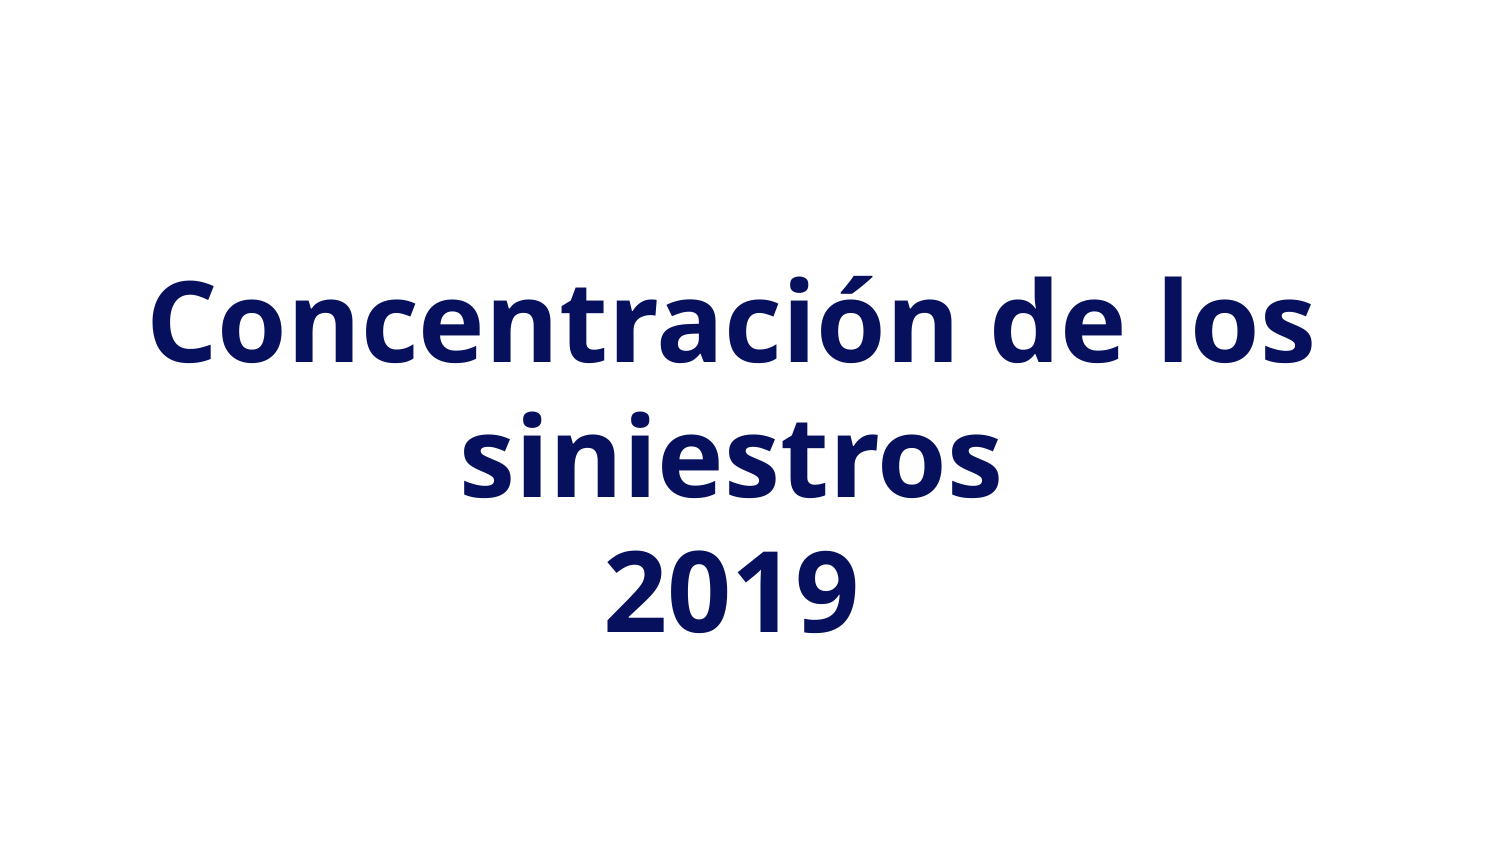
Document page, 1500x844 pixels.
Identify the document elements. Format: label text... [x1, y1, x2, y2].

title Concentración de los siniestros 2019 [116, 235, 1347, 330]
